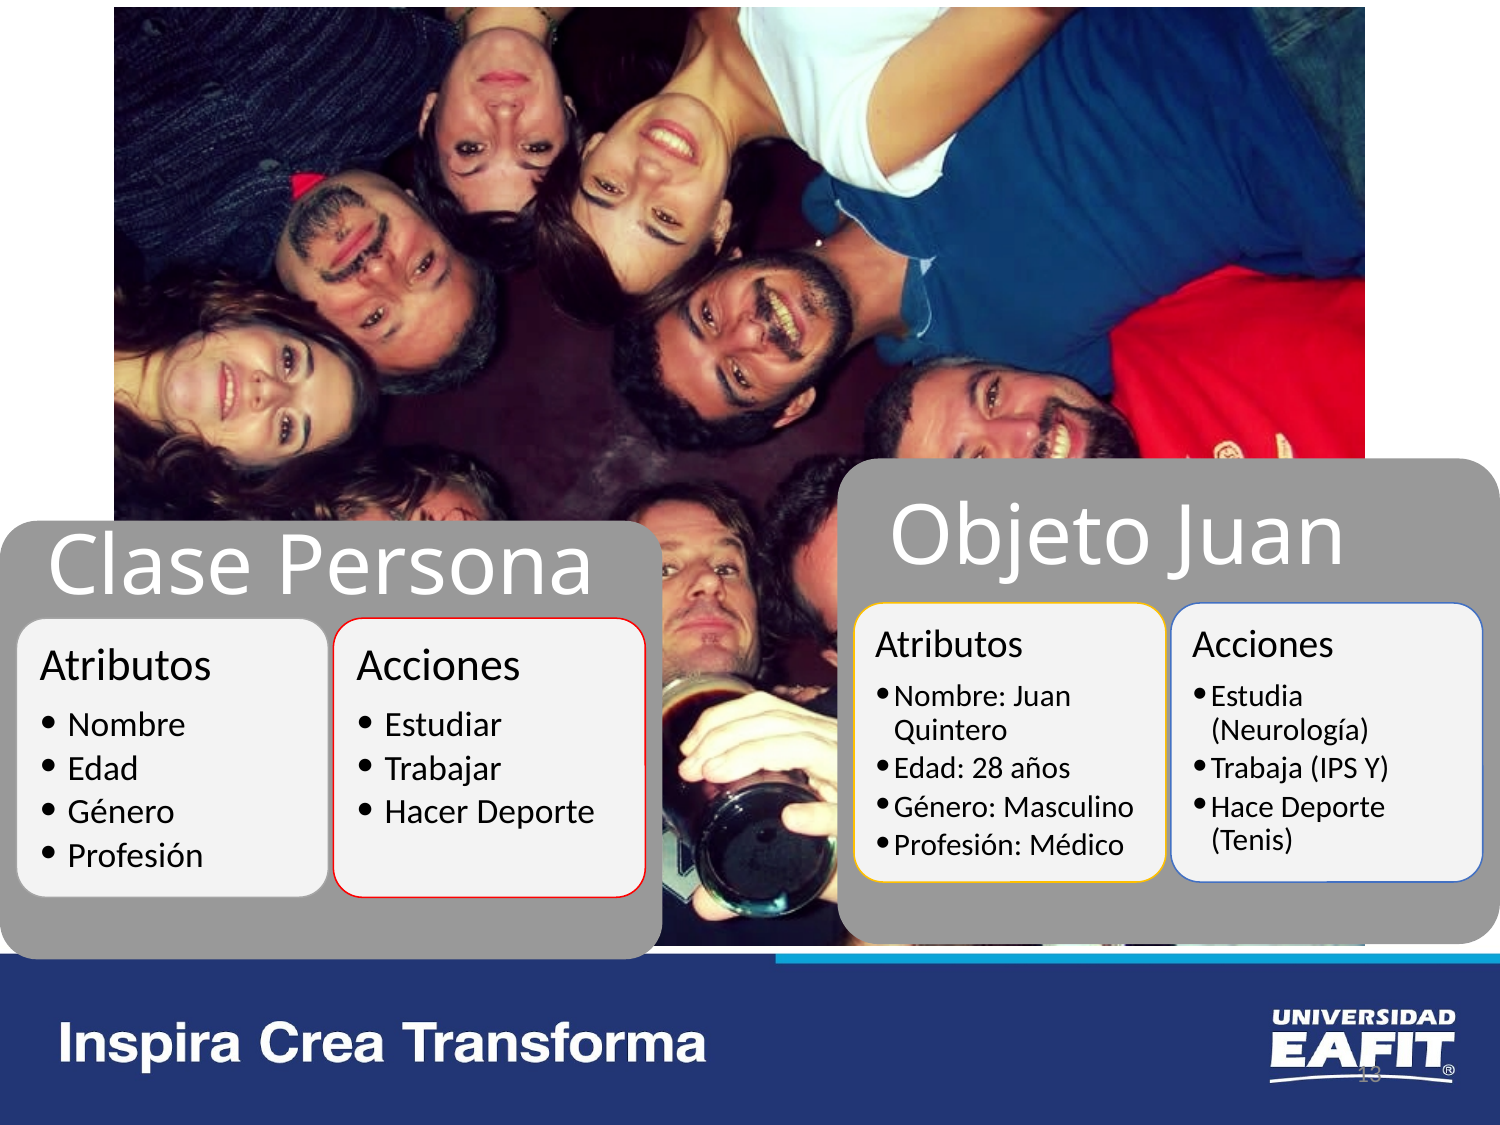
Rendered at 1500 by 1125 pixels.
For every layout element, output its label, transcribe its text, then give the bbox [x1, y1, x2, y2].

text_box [837, 458, 1500, 945]
slide_number ‹#› [1059, 1042, 1397, 1103]
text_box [0, 492, 663, 960]
picture [0, 0, 1500, 1125]
